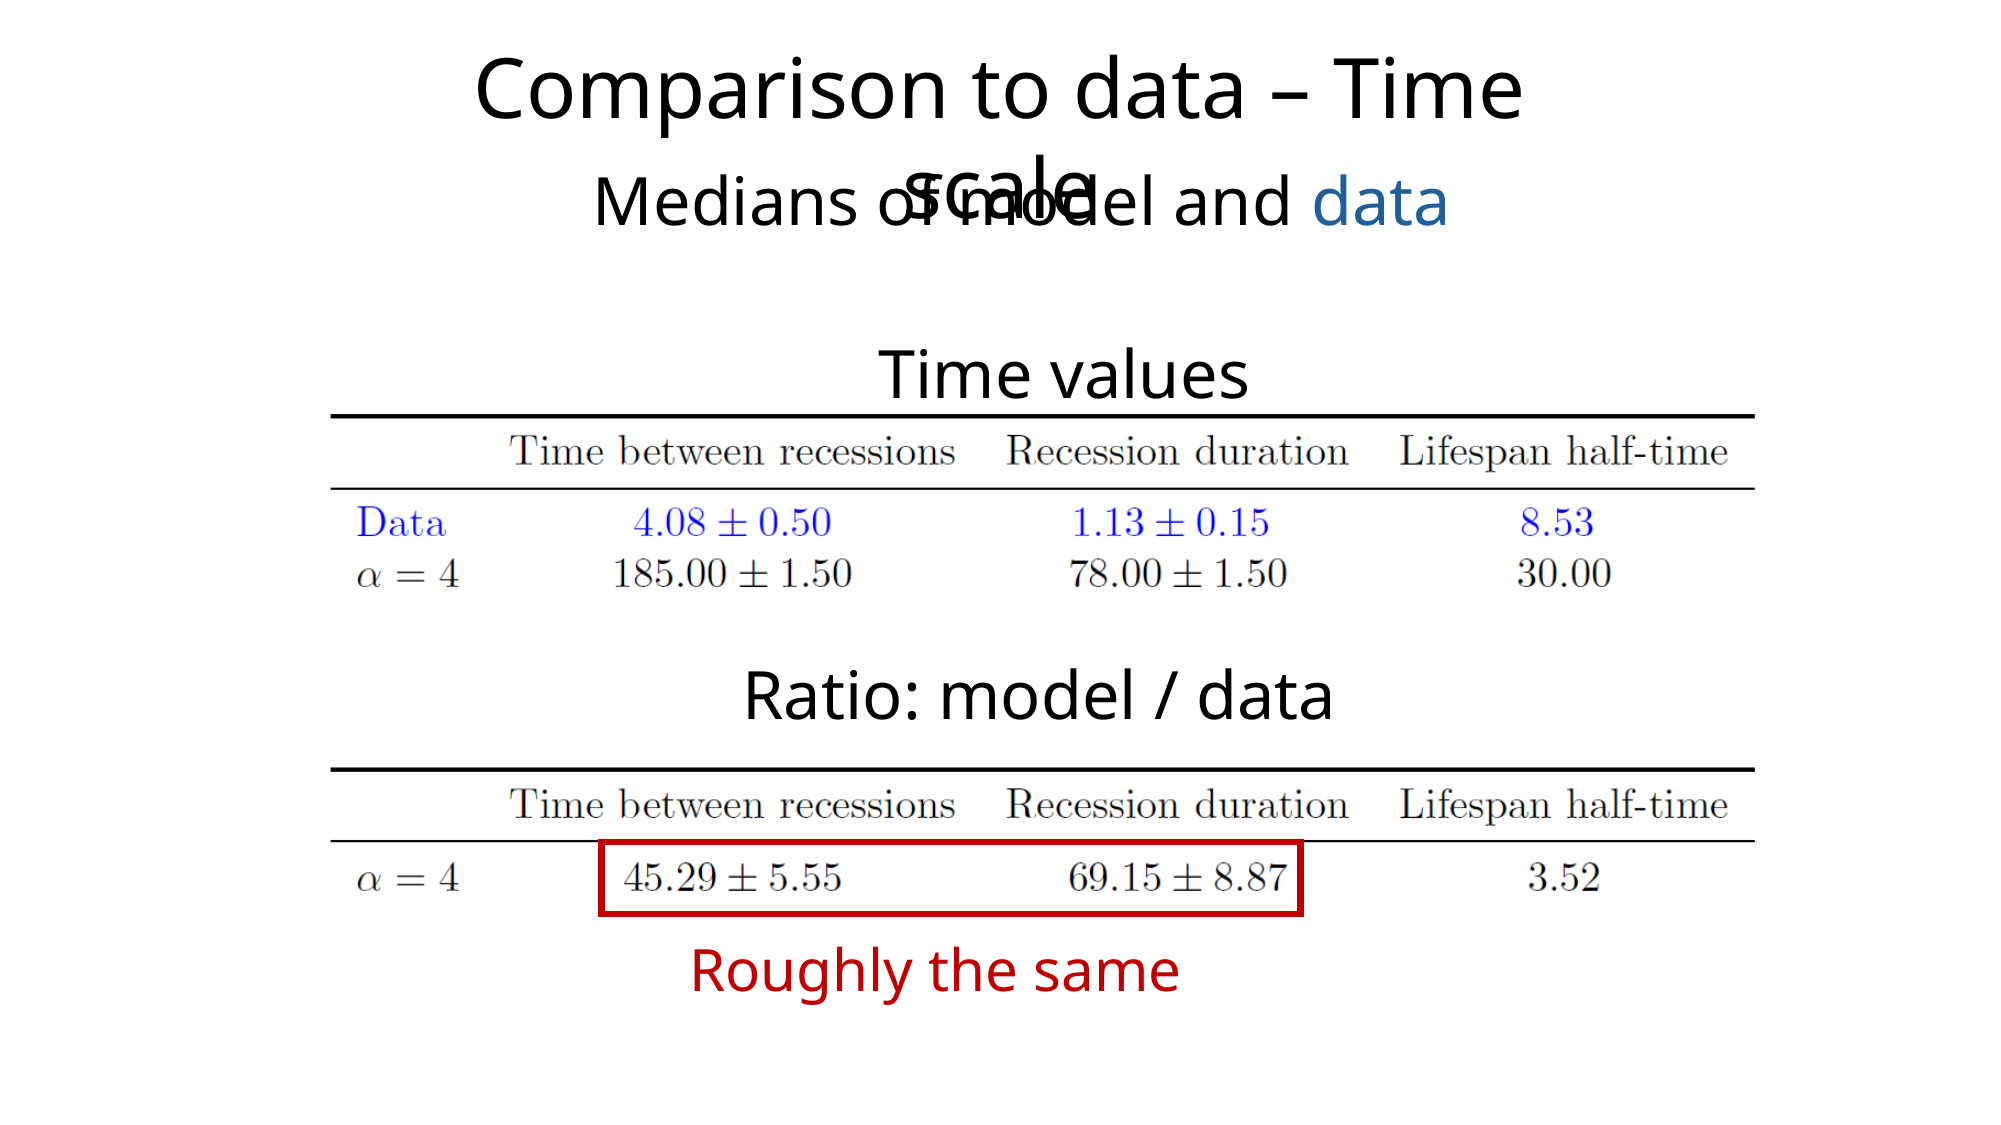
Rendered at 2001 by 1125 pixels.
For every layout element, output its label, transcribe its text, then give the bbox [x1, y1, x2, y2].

text_box [600, 898, 1302, 916]
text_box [311, 401, 1768, 602]
text_box Time values [502, 324, 1627, 401]
text_box Medians of model and data [459, 151, 1585, 246]
text_box Ratio: model / data [477, 645, 1602, 741]
text_box Comparison to data – Time scale [373, 27, 1627, 243]
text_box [311, 744, 1768, 898]
text_box Roughly the same [372, 926, 1498, 1011]
